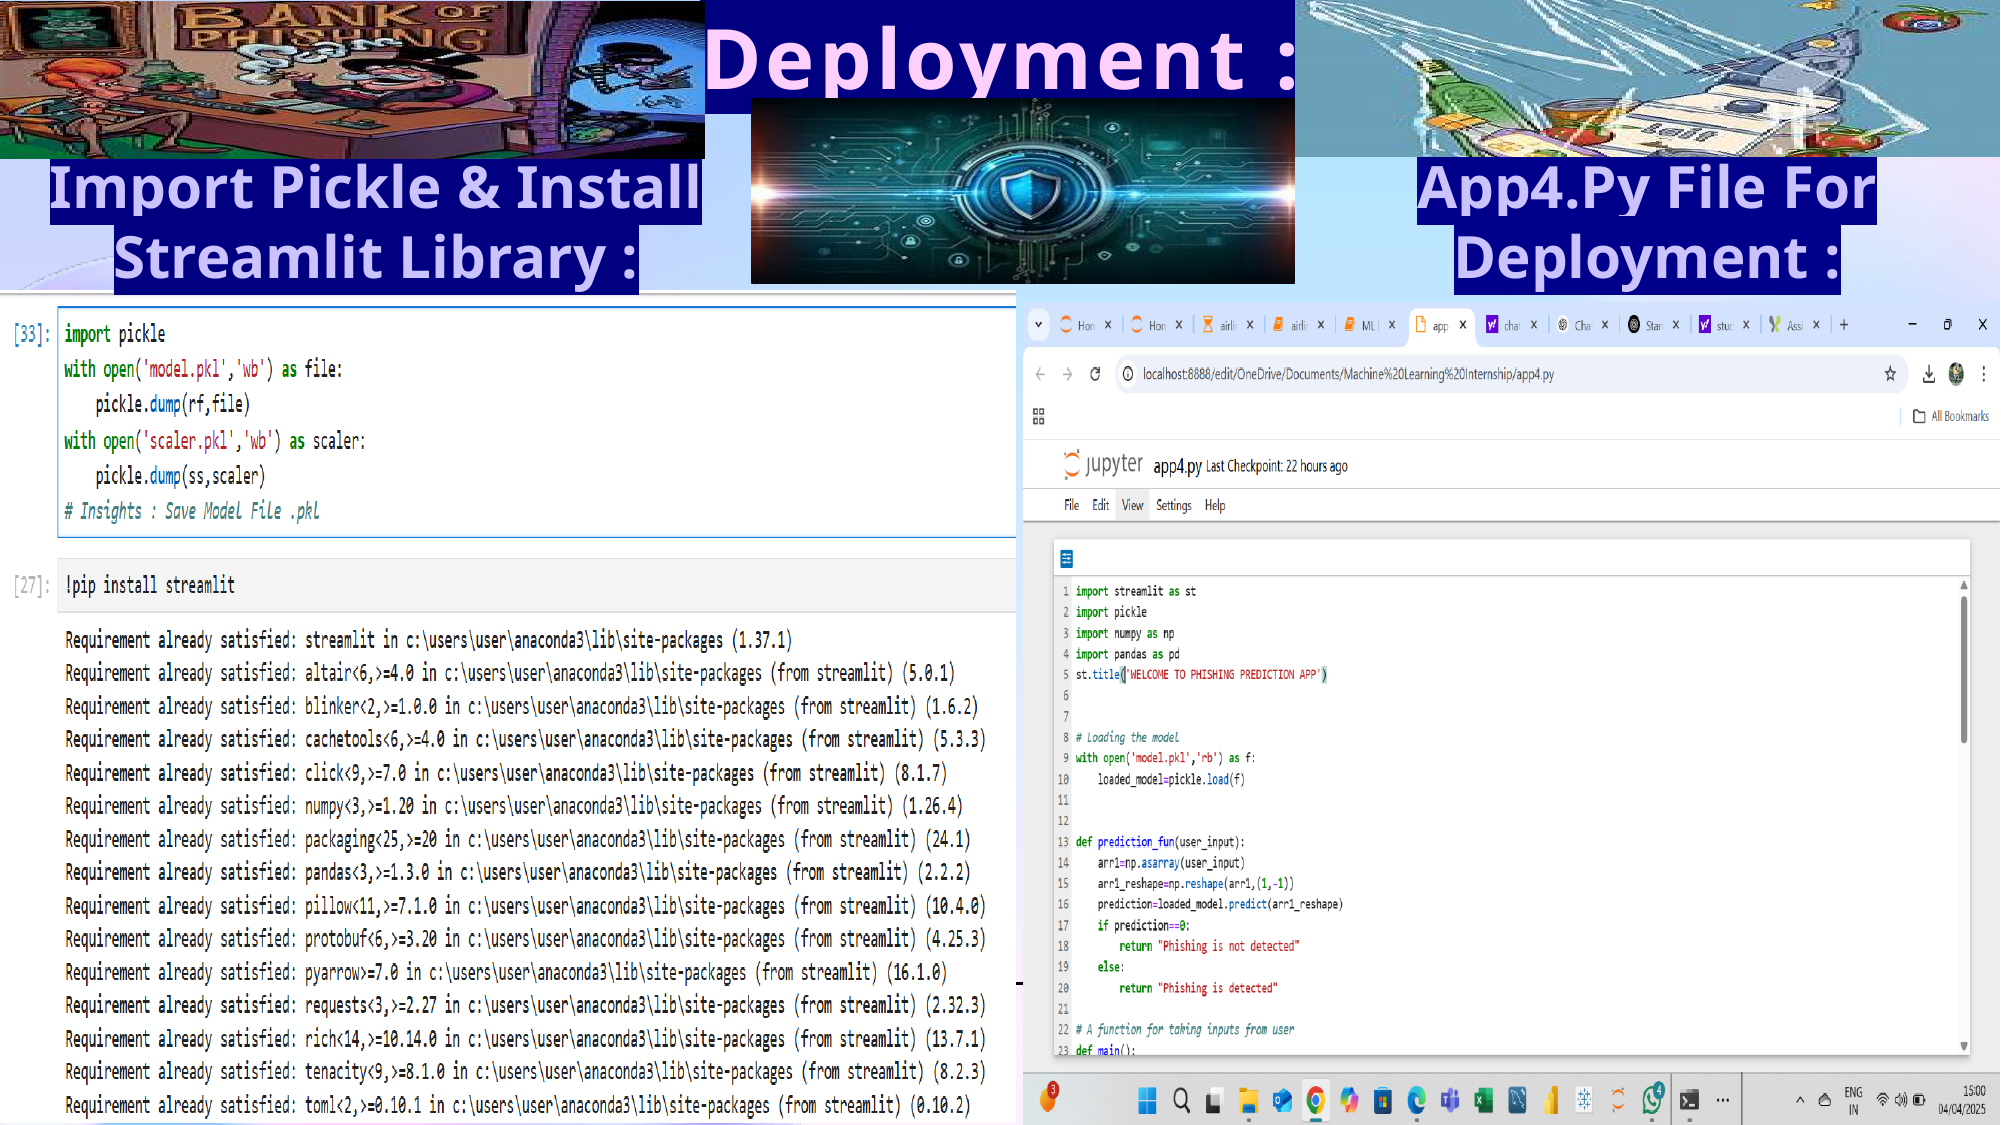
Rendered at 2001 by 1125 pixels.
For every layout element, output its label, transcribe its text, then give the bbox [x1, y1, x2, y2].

picture [0, 0, 2000, 1125]
text_box App4.Py File For Deployment : [1337, 157, 1957, 302]
text_box Import Pickle & Install Streamlit Library : [1, 142, 751, 290]
slide_number 13 [662, 985, 1023, 1125]
footer Deployment : [705, 1, 1295, 110]
list [1050, 298, 1337, 302]
